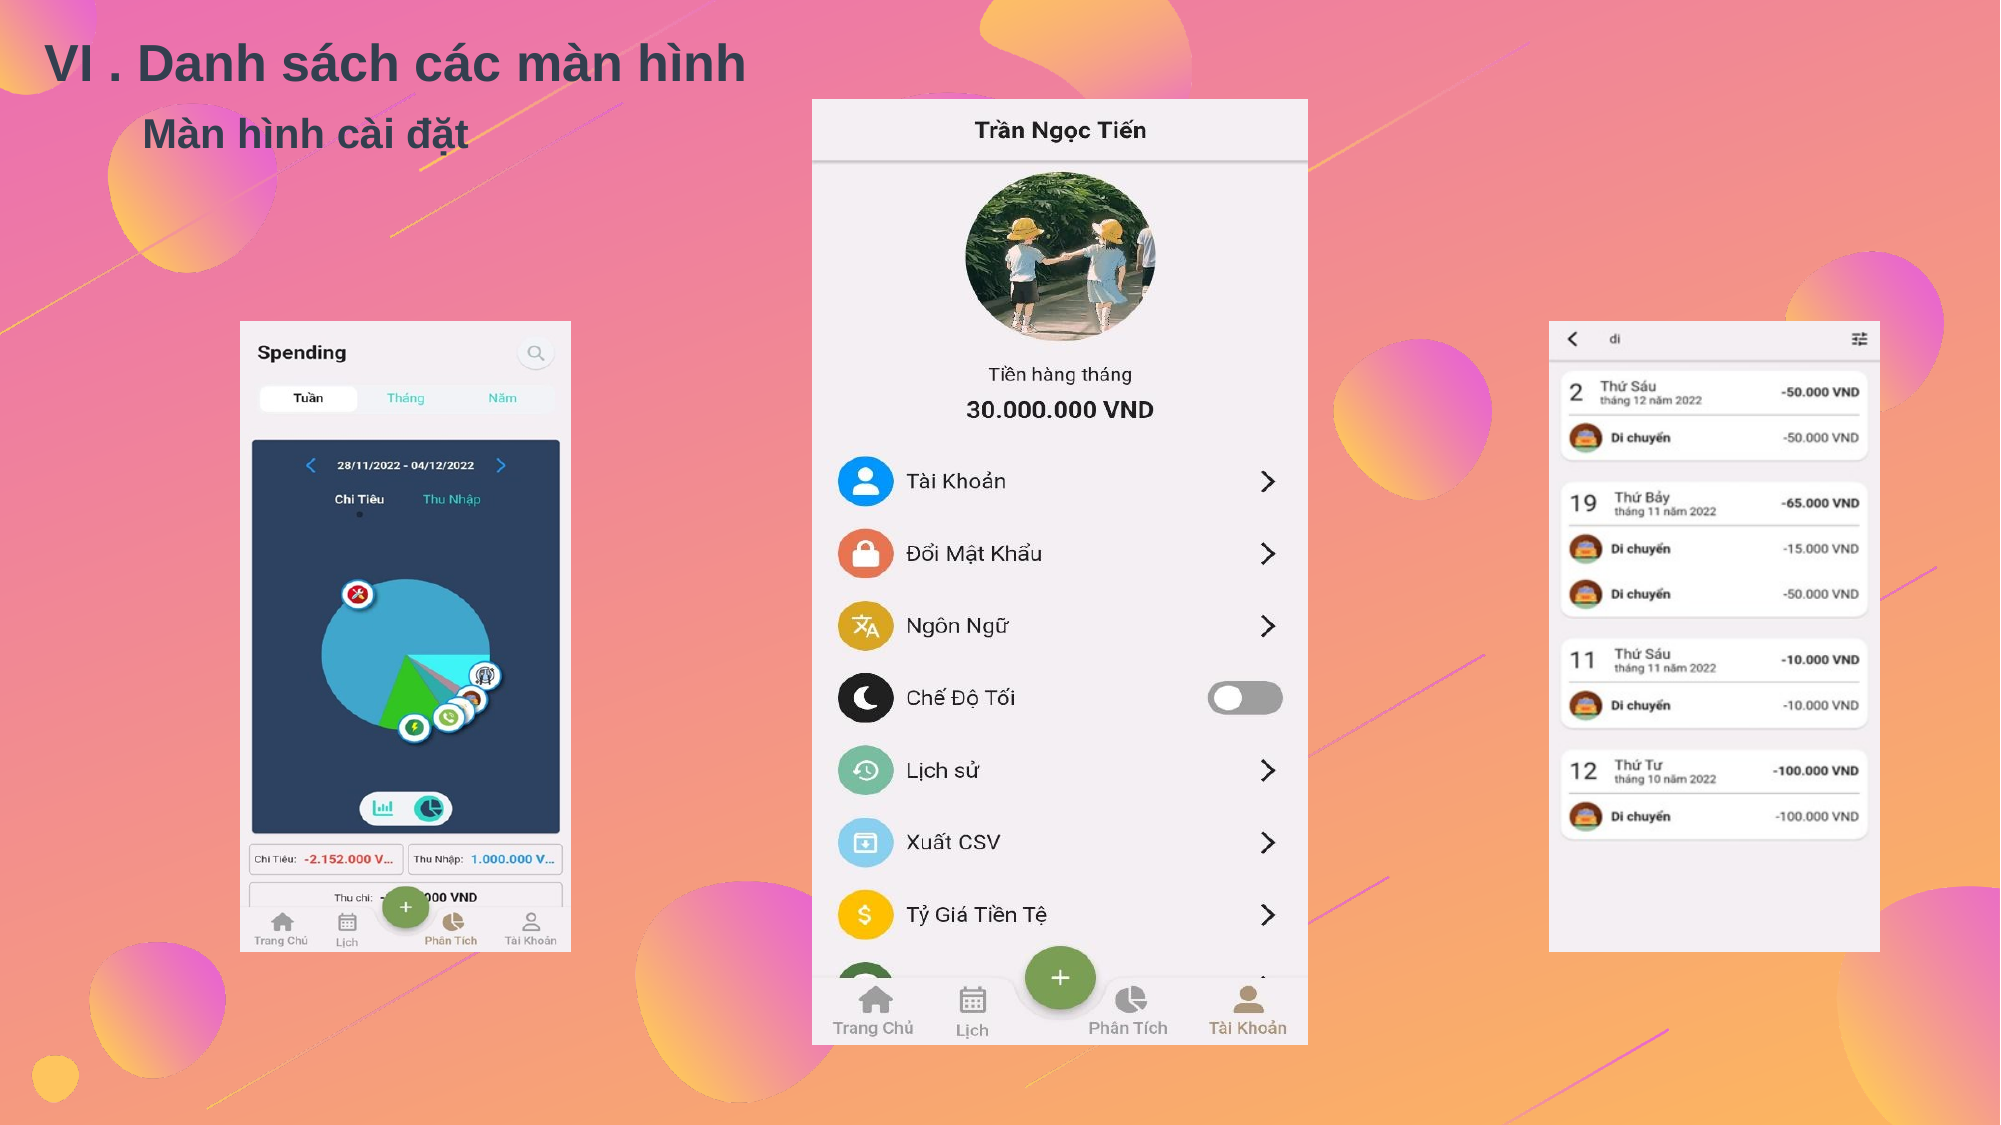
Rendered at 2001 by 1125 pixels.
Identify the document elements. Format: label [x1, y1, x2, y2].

picture [812, 99, 1308, 1045]
picture [1549, 321, 1880, 952]
picture [240, 321, 571, 952]
text_box [0, 0, 2000, 1125]
